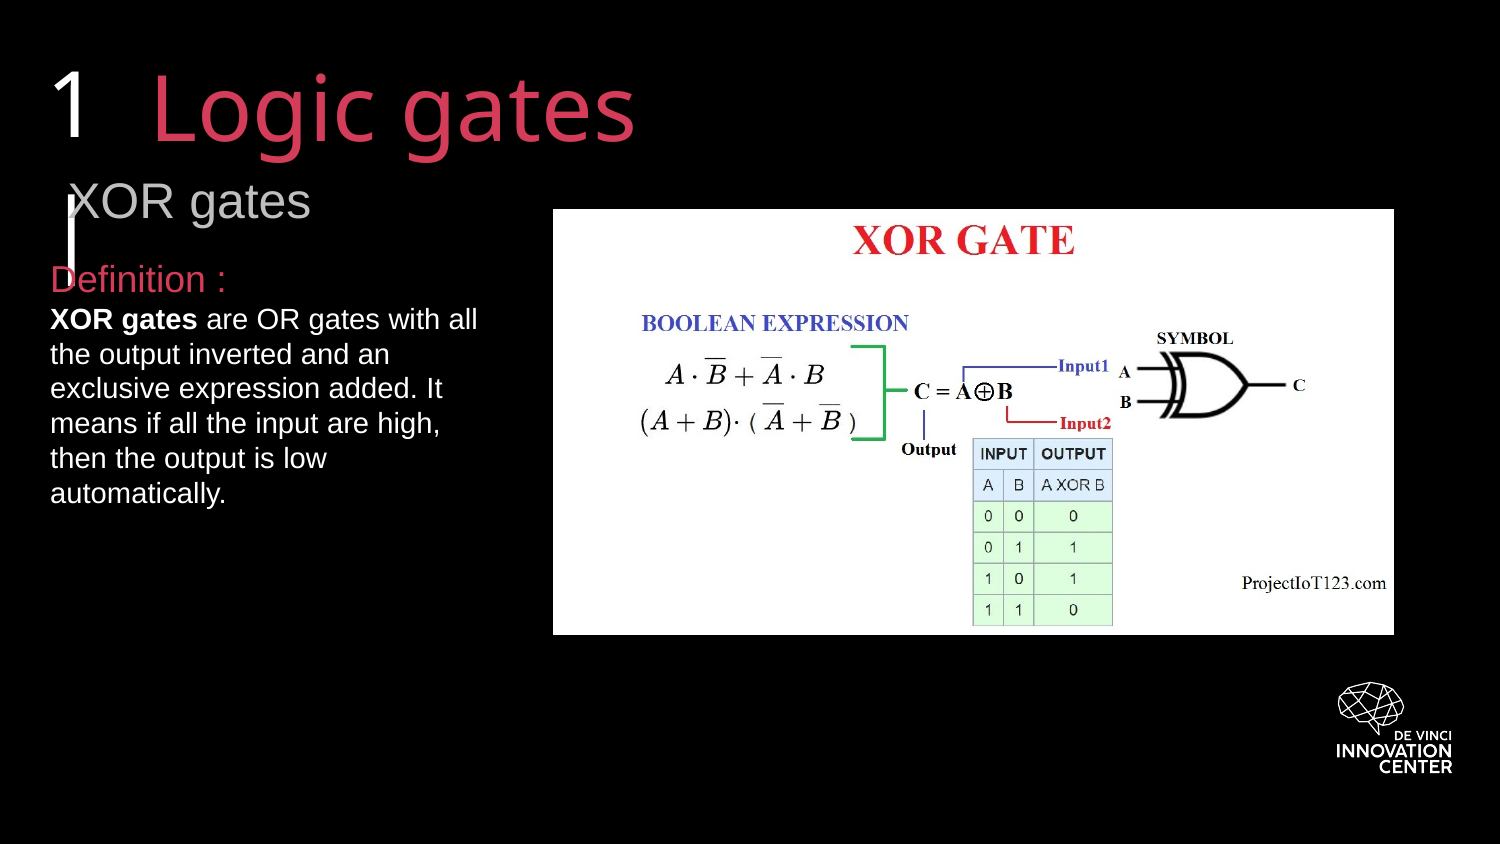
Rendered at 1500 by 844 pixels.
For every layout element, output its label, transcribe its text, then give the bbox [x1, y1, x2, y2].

list 1| [12, 14, 144, 147]
picture [1320, 656, 1471, 807]
text_box Definition : XOR gates are OR gates with all the output inverted and an exclusive expression added. It means if all the input are high, then the output is low automatically. [35, 247, 497, 798]
list Logic gates [115, 18, 996, 166]
picture [553, 209, 1394, 635]
text_box XOR gates [52, 150, 554, 248]
